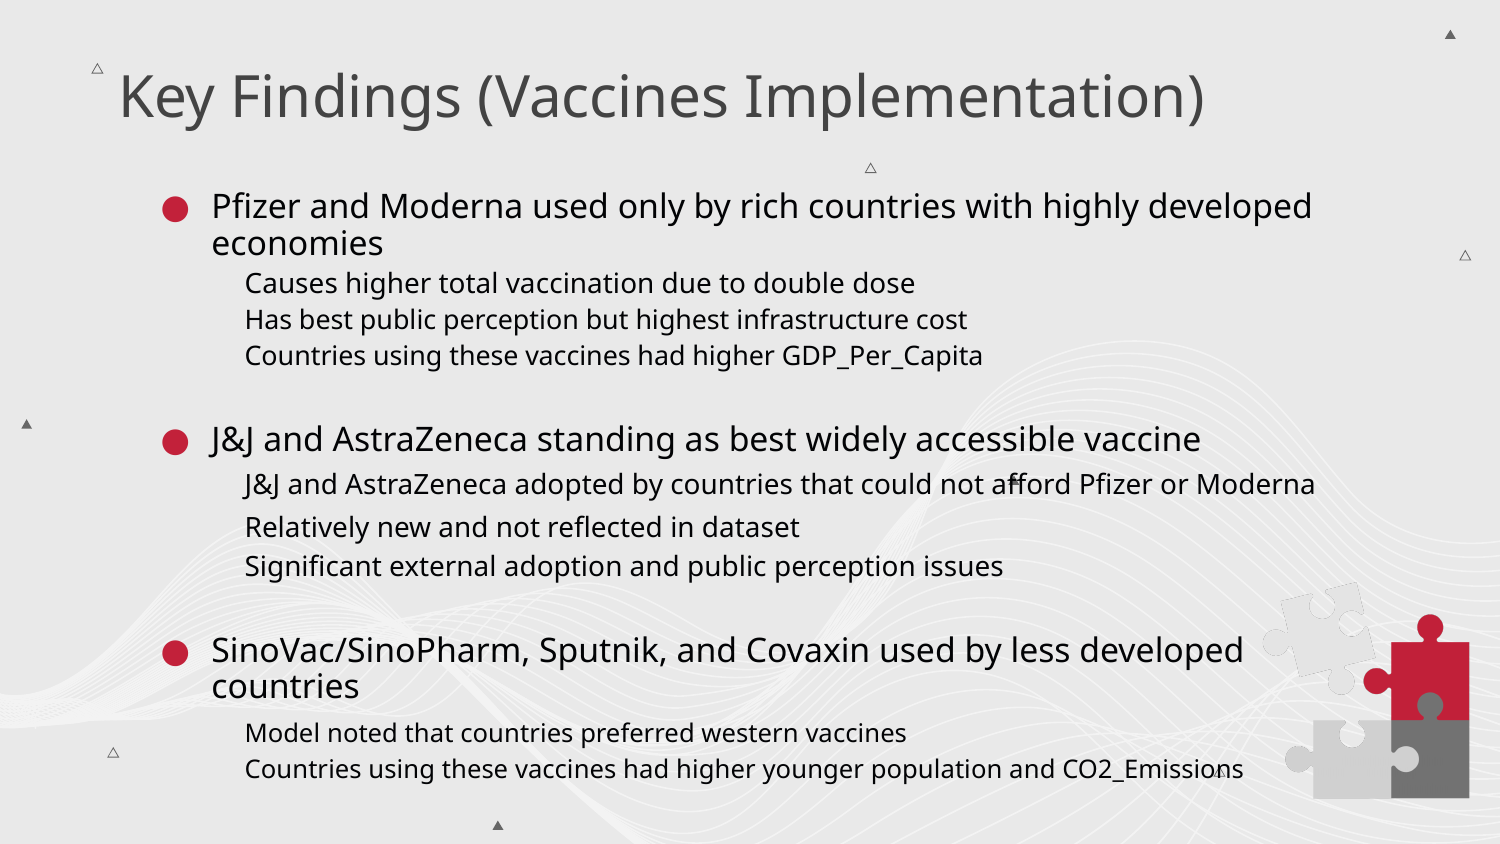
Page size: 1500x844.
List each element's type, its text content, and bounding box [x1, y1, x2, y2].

picture [1180, 509, 1500, 844]
text_box Pfizer and Moderna used only by rich countries with highly developed economies Causes higher total vaccination due to double dose Has best public perception but highest infrastructure cost Countries using these vaccines had higher GDP_Per_Capita J&J and AstraZeneca standing as best widely accessible vaccine J&J and AstraZeneca adopted by countries that could not afford Pfizer or Moderna Relatively new and not reflected in dataset Significant external adoption and public perception issues SinoVac/SinoPharm, Sputnik, and Covaxin used by less developed countries Model noted that countries preferred western vaccines Countries using these vaccines had higher younger population and CO2_Emissions [135, 141, 1381, 787]
title Key Findings (Vaccines Implementation) [118, 47, 1382, 142]
